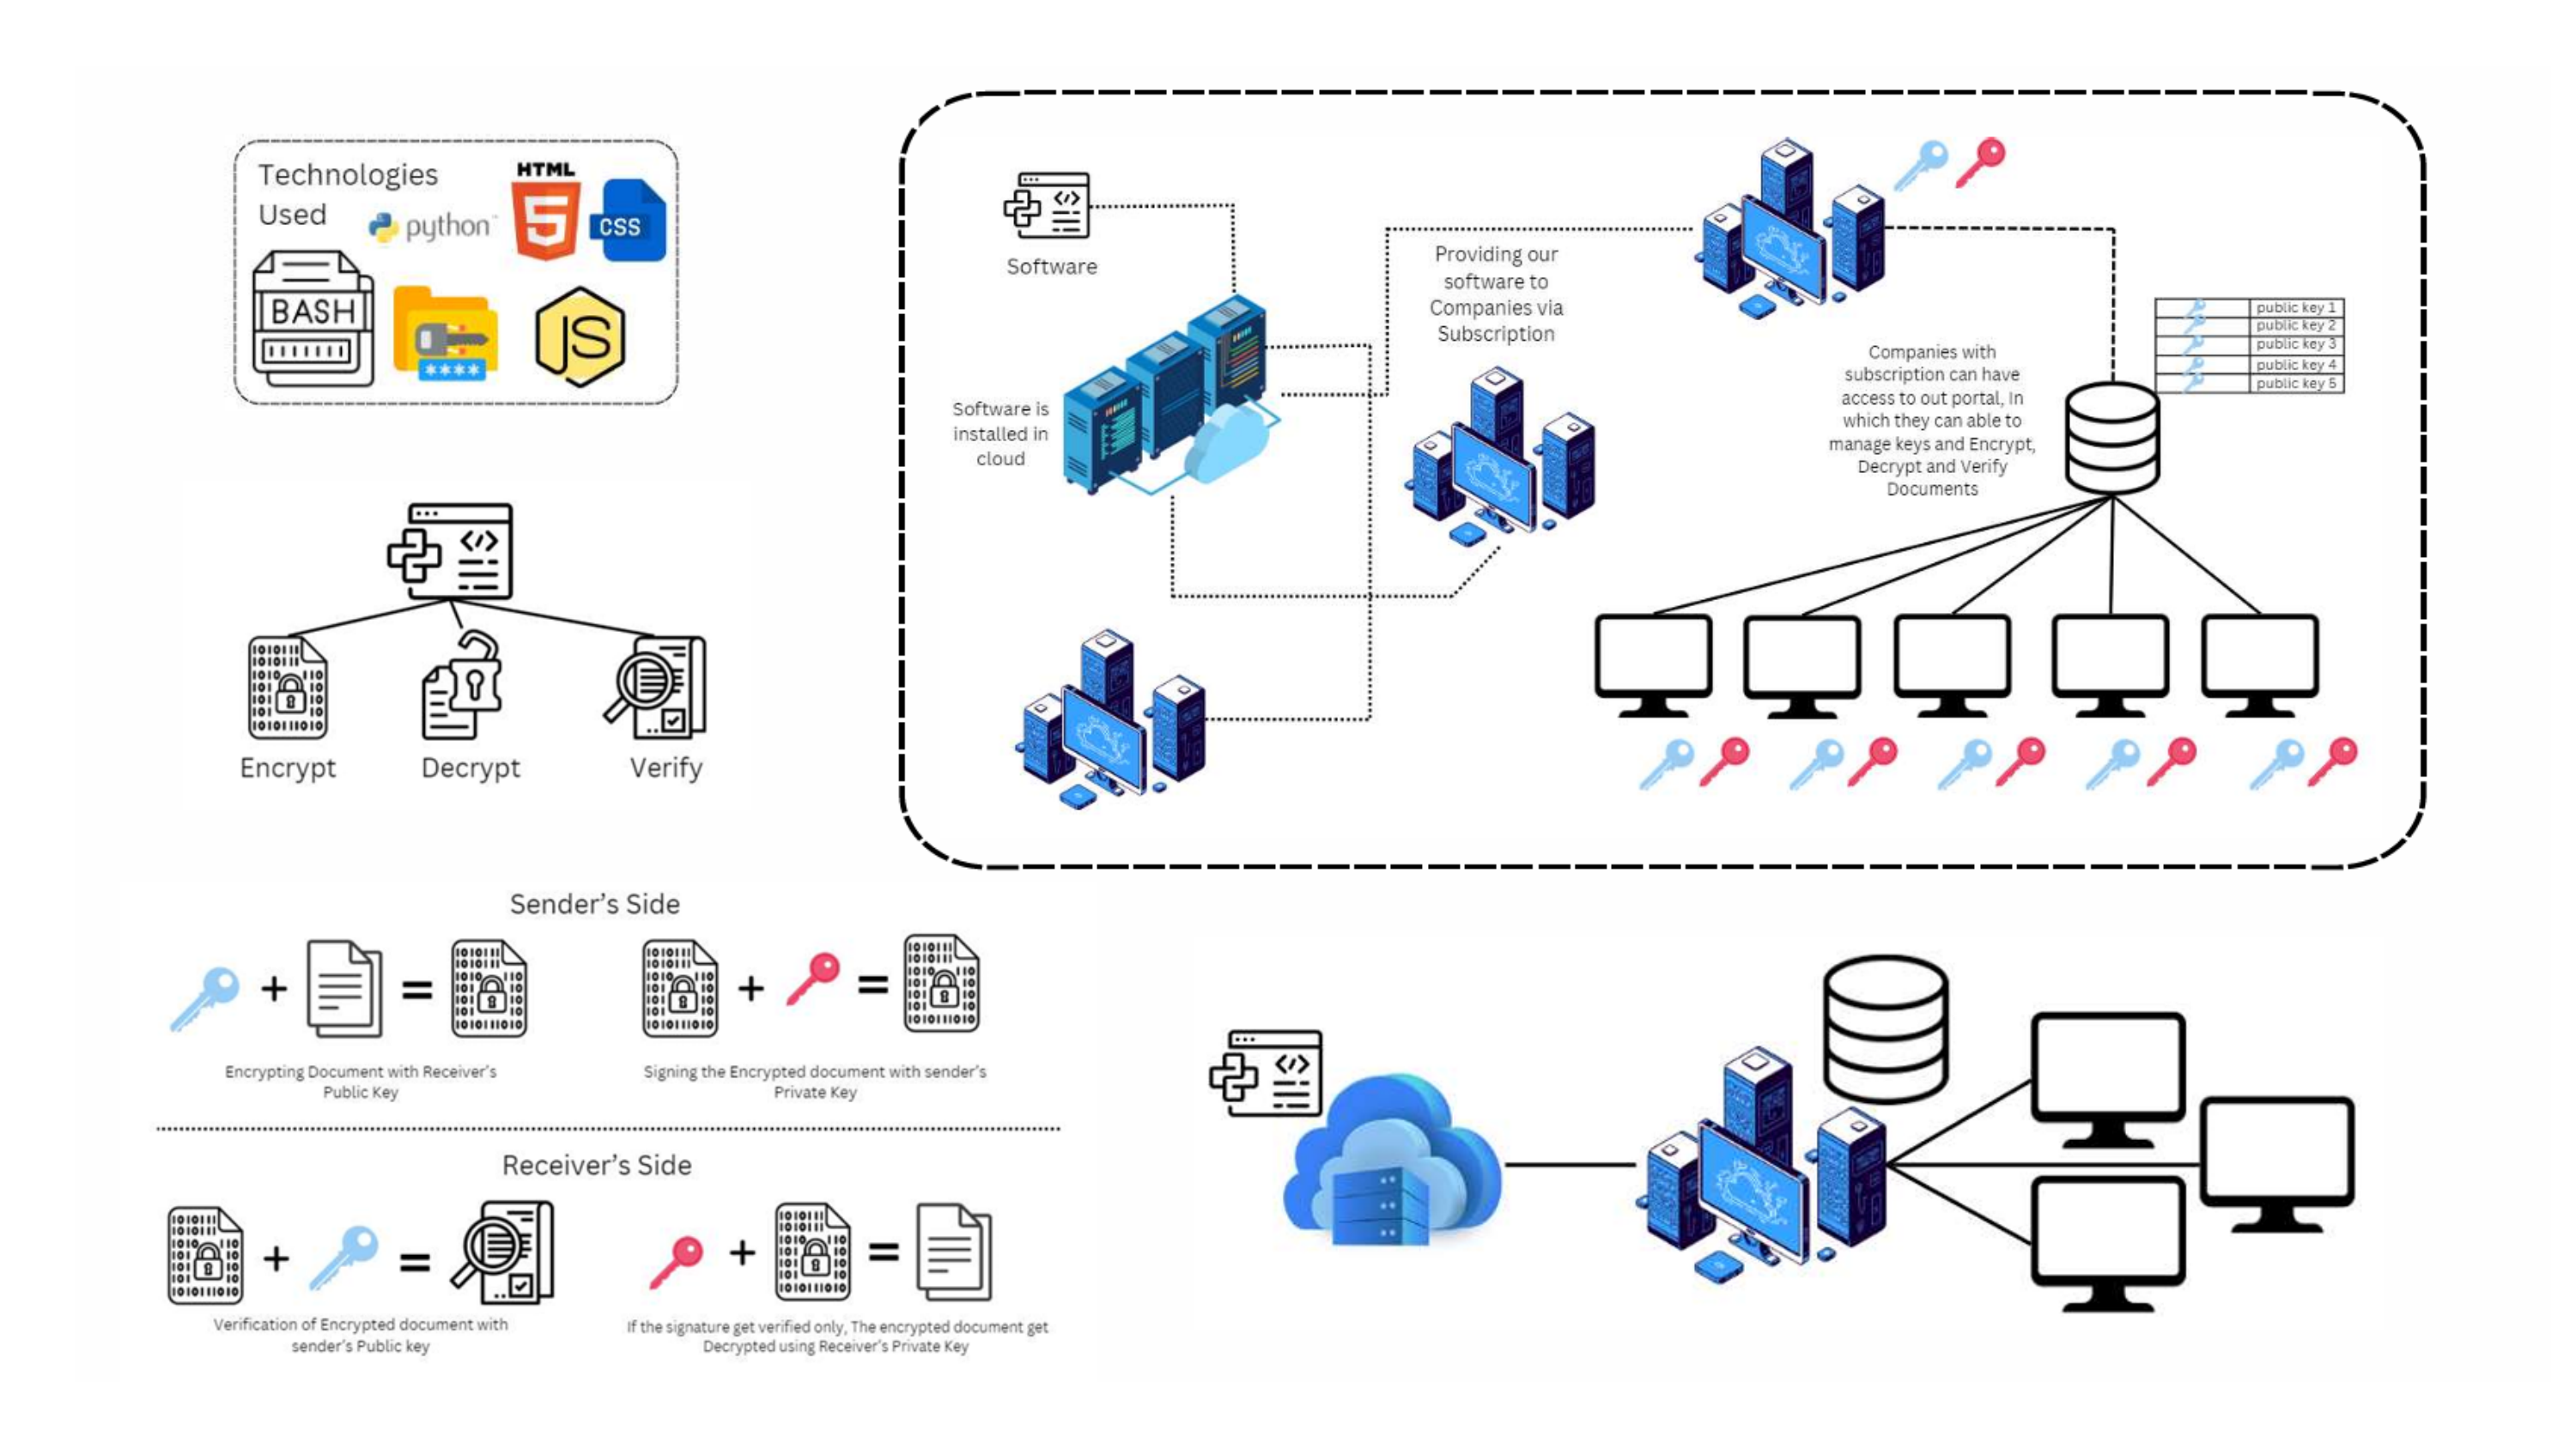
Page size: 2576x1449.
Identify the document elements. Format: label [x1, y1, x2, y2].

picture [75, 66, 2551, 1383]
